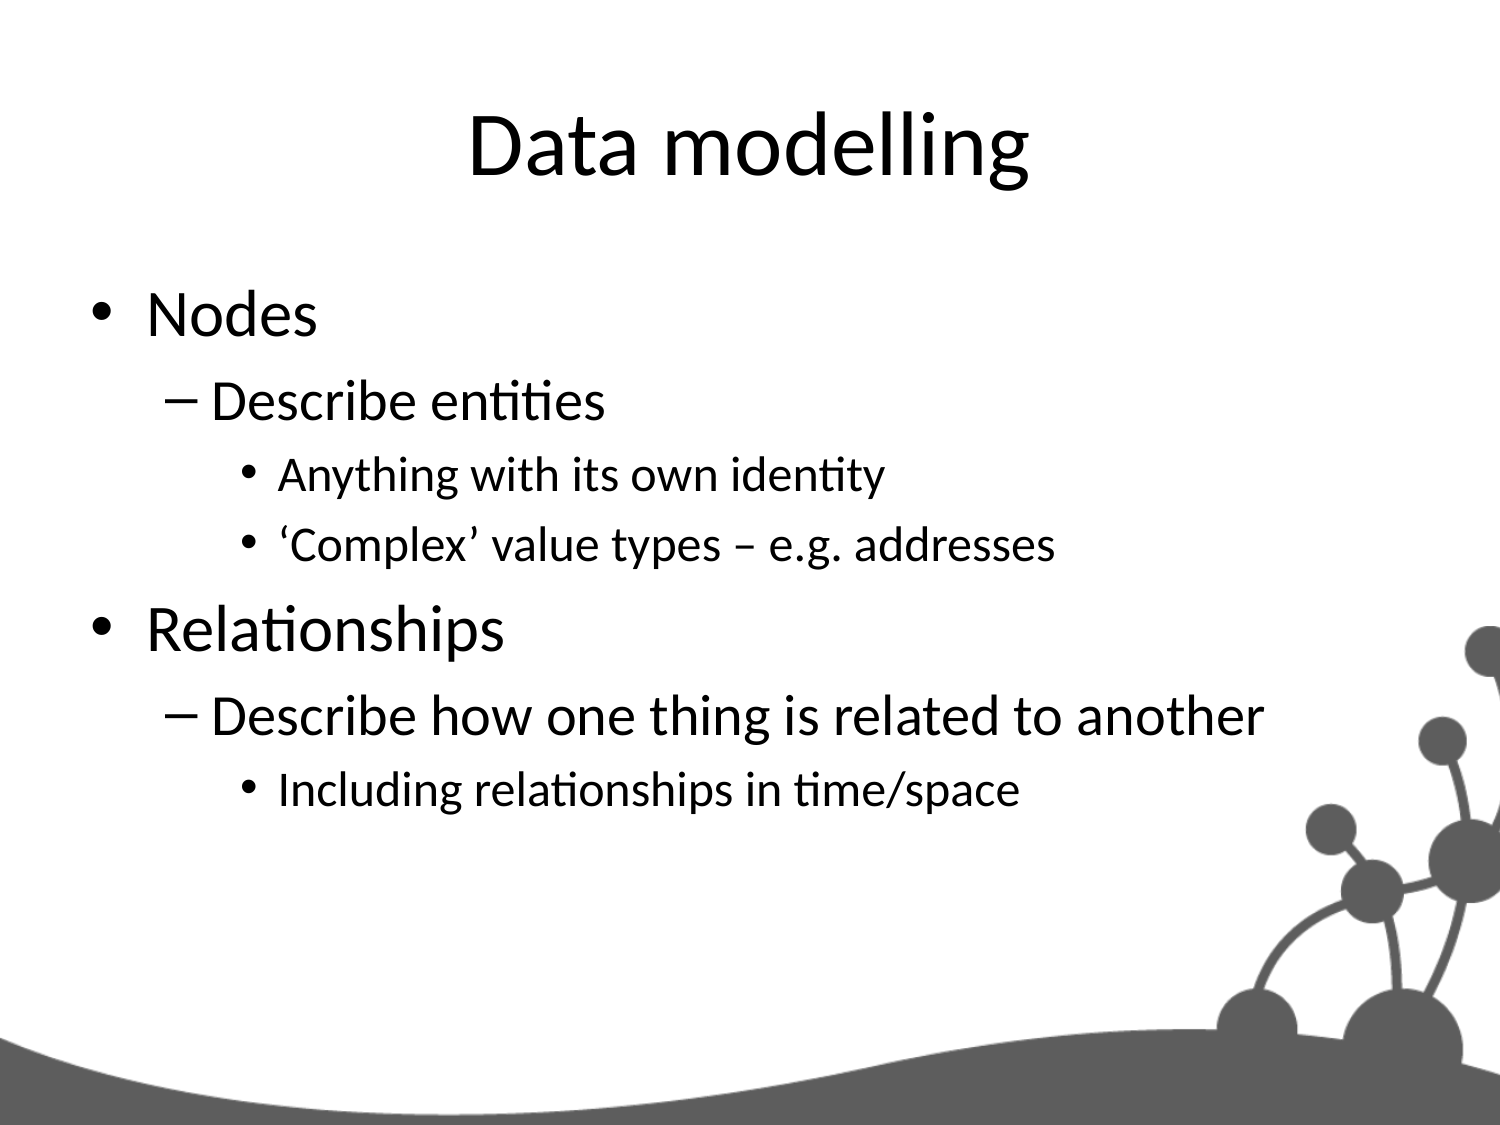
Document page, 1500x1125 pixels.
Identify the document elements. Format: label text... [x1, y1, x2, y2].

list Nodes Describe entities Anything with its own identity ‘Complex’ value types – e.g. addresses Relationships Describe how one thing is related to another Including relationships in time/space [75, 262, 1425, 1005]
title Data modelling [75, 45, 1425, 233]
